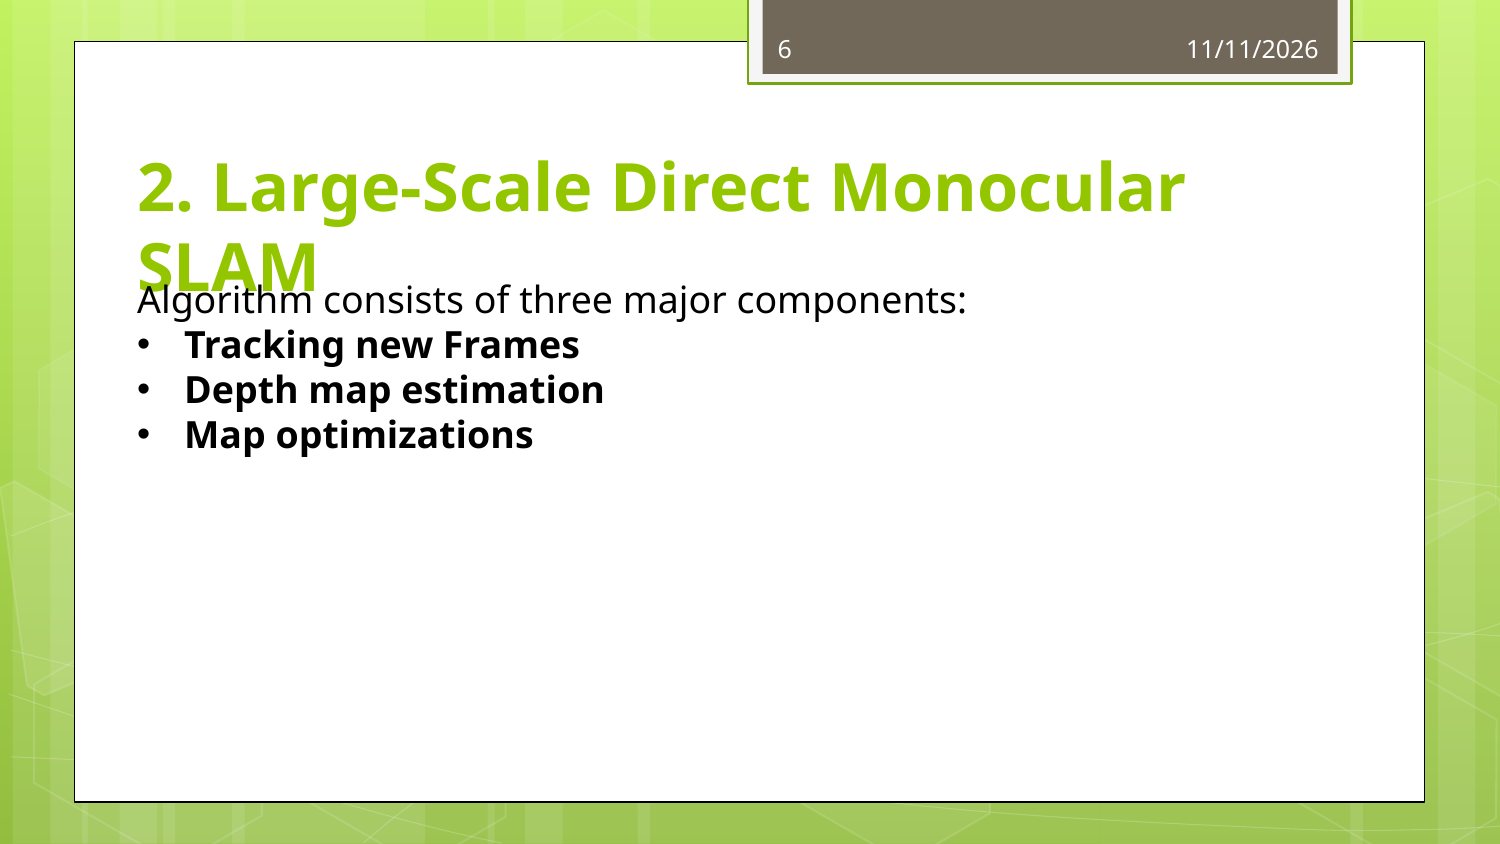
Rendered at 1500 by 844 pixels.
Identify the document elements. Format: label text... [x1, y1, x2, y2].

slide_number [983, 27, 1334, 73]
text_box 2. Large-Scale Direct Monocular SLAM [122, 137, 1400, 268]
slide_number 6 [762, 27, 982, 73]
text_box Algorithm consists of three major components: Tracking new Frames Depth map estimation Map optimizations [122, 268, 1400, 464]
